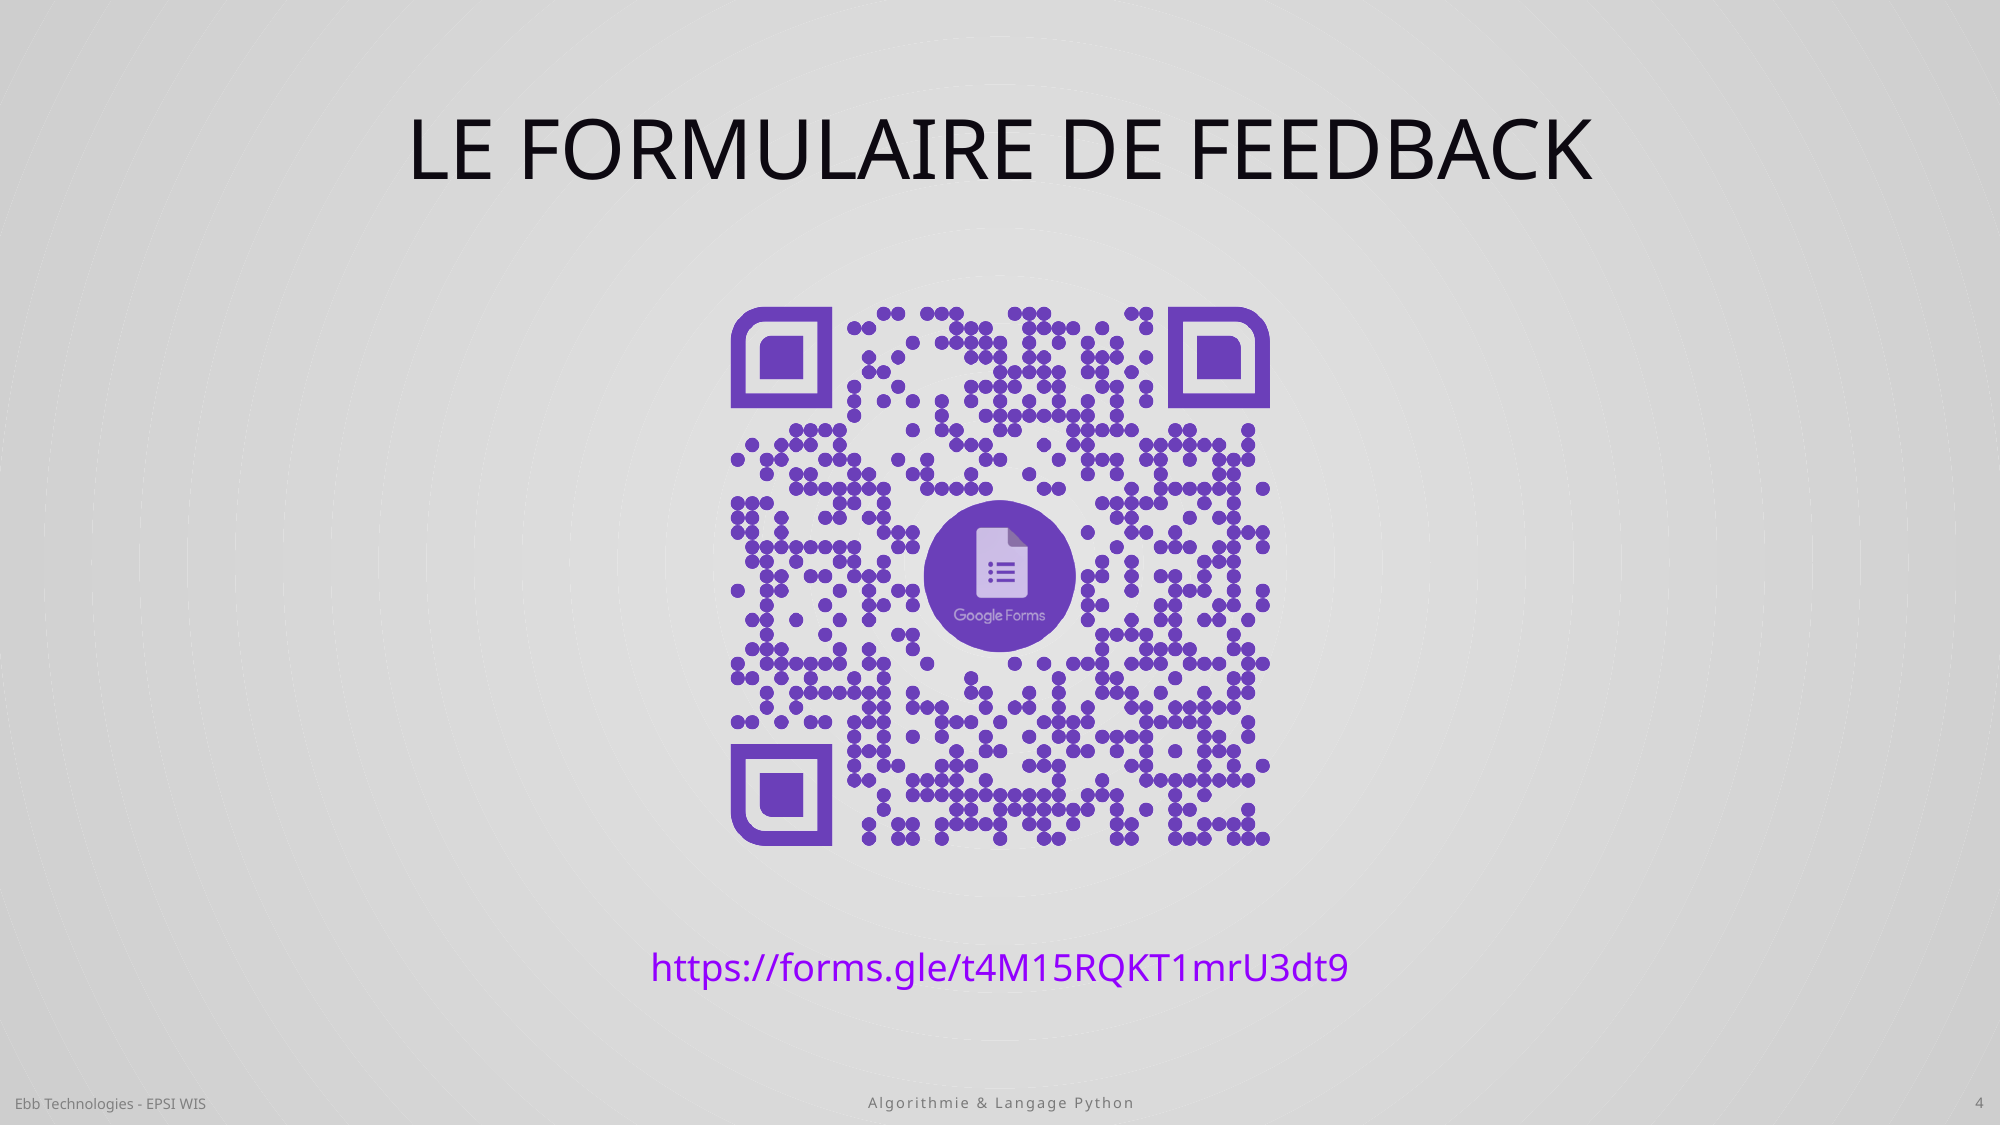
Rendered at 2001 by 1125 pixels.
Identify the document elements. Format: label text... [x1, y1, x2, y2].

title LE FORMULAIRE DE FEEDBACK [249, 95, 1750, 210]
picture [701, 277, 1299, 875]
slide_number 4 [1599, 1083, 1999, 1124]
list https://forms.gle/t4M15RQKT1mrU3dt9 [179, 942, 1821, 1003]
